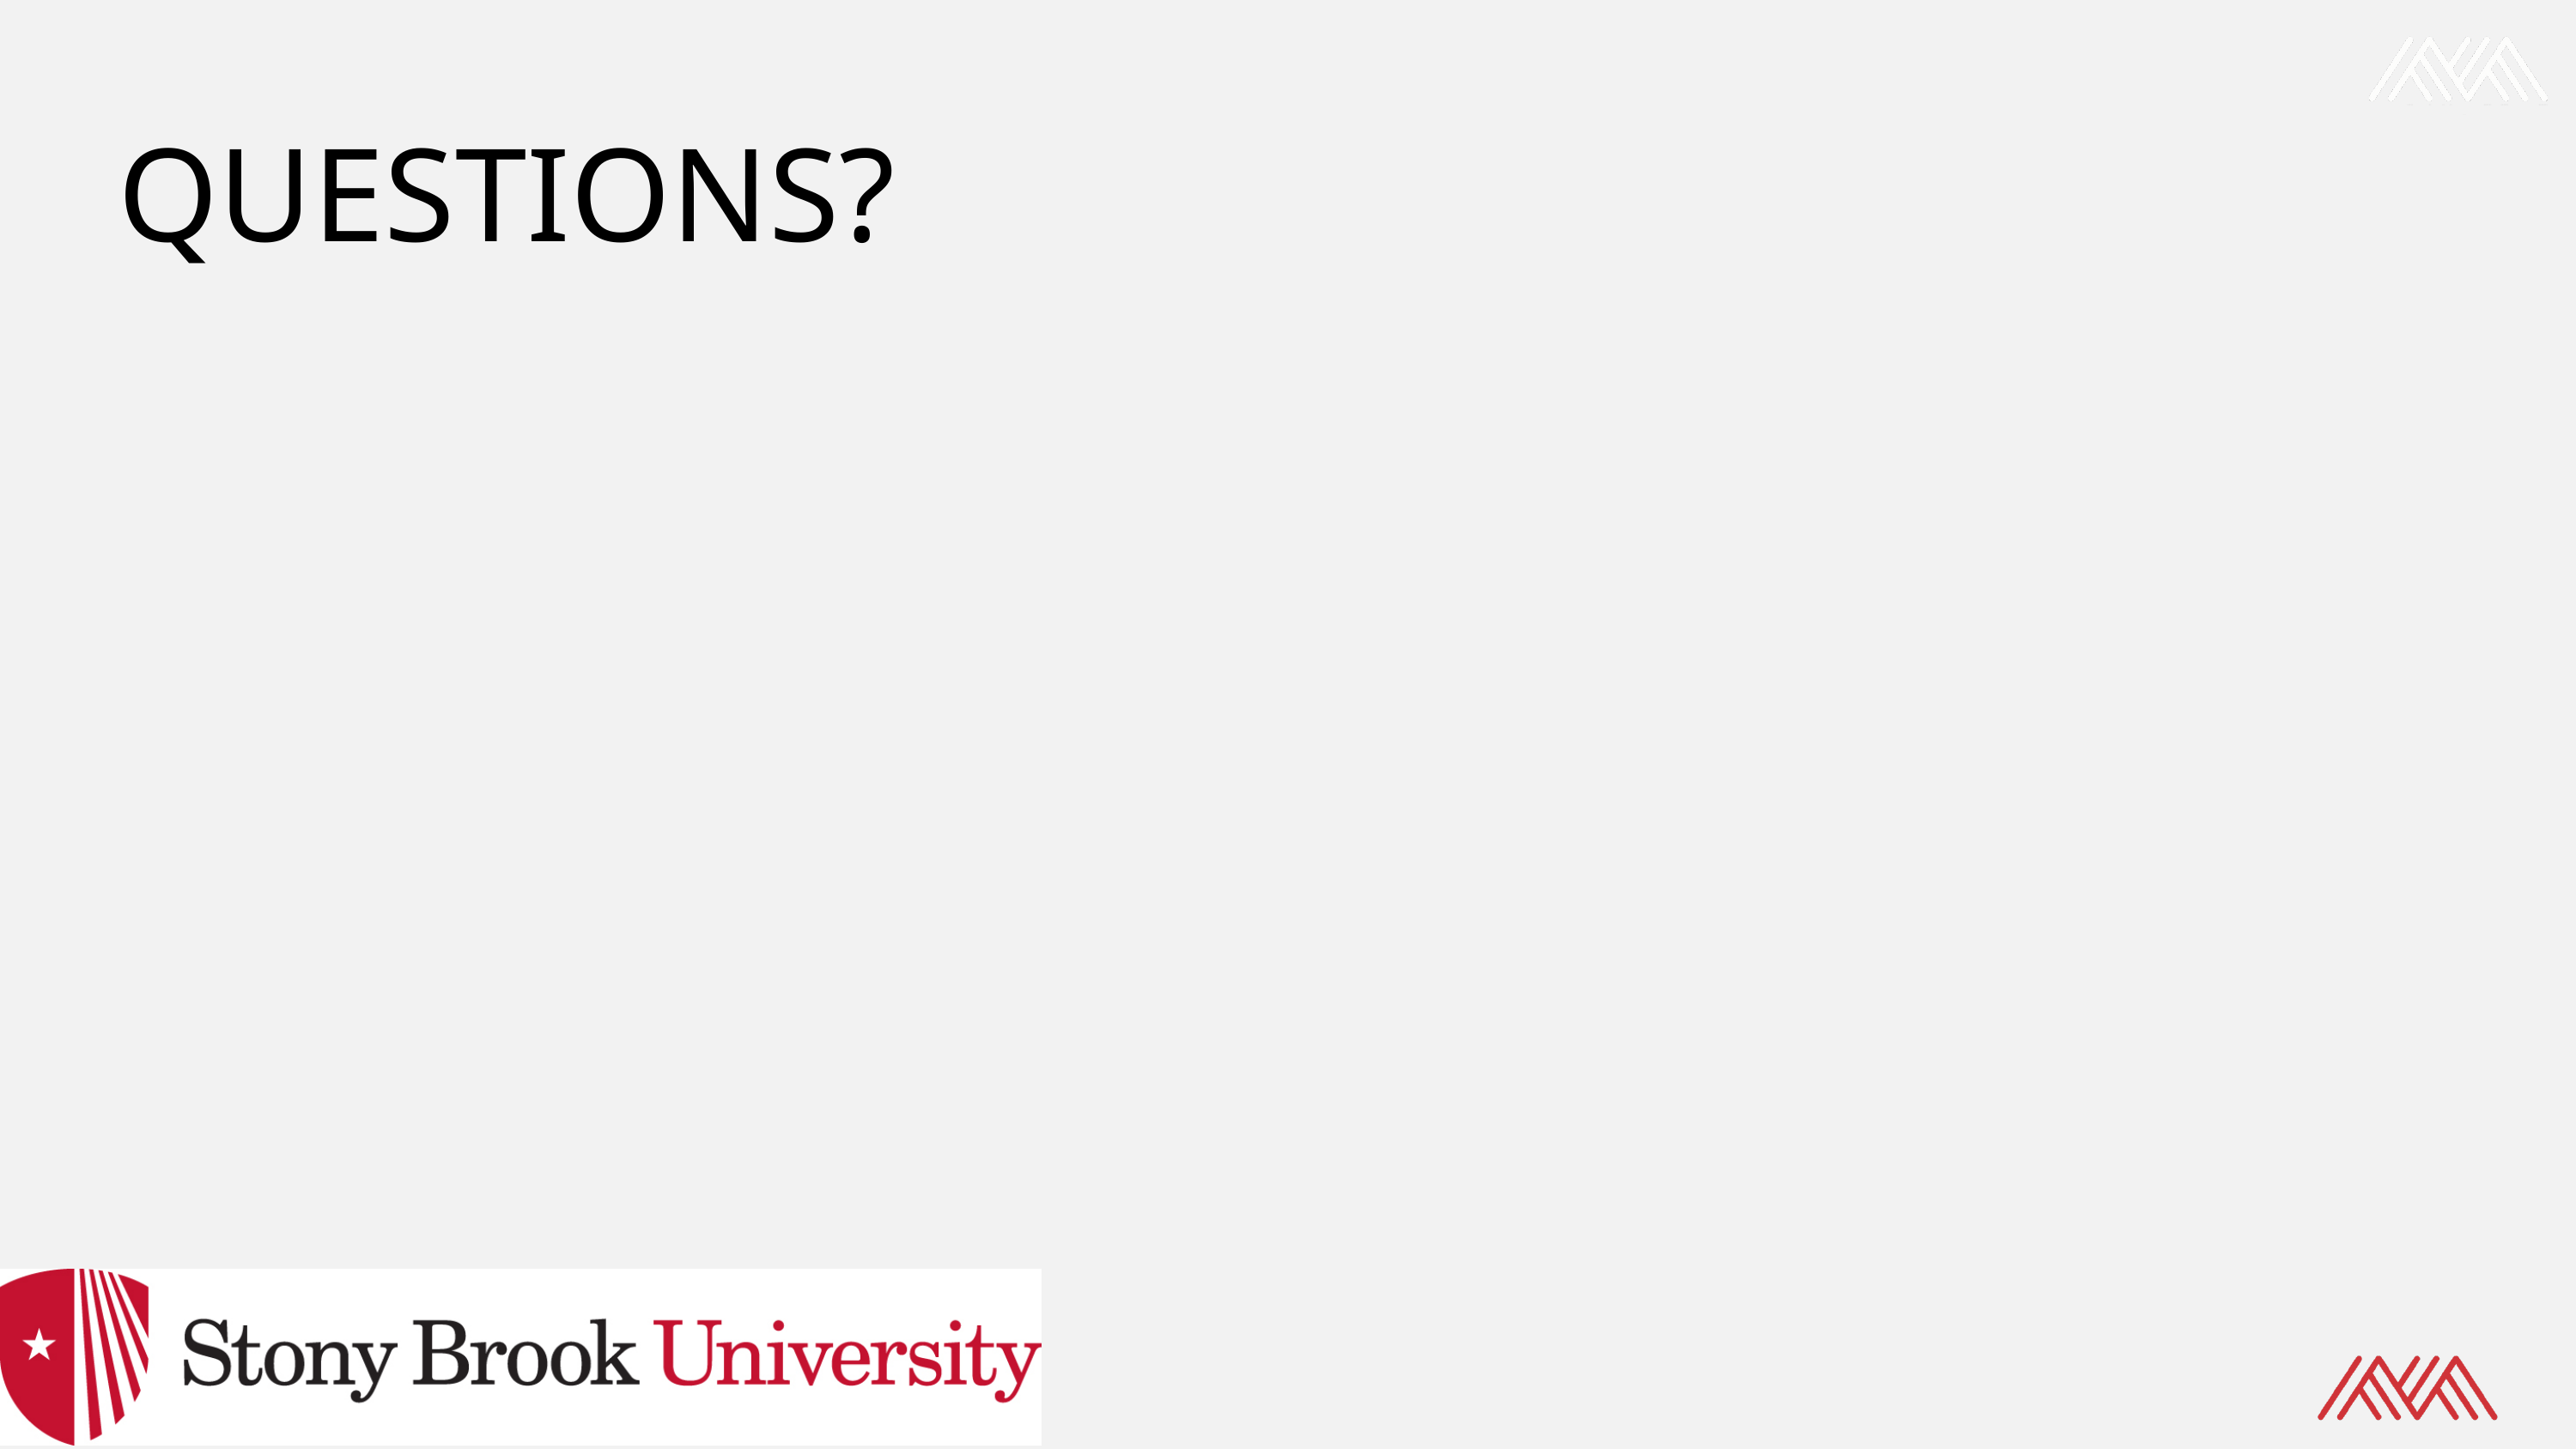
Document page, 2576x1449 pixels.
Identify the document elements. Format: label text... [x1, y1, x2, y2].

text_box QUESTIONS? [118, 87, 2320, 268]
picture [2266, 1304, 2551, 1422]
picture [0, 1269, 1042, 1446]
picture [2318, 0, 2576, 194]
